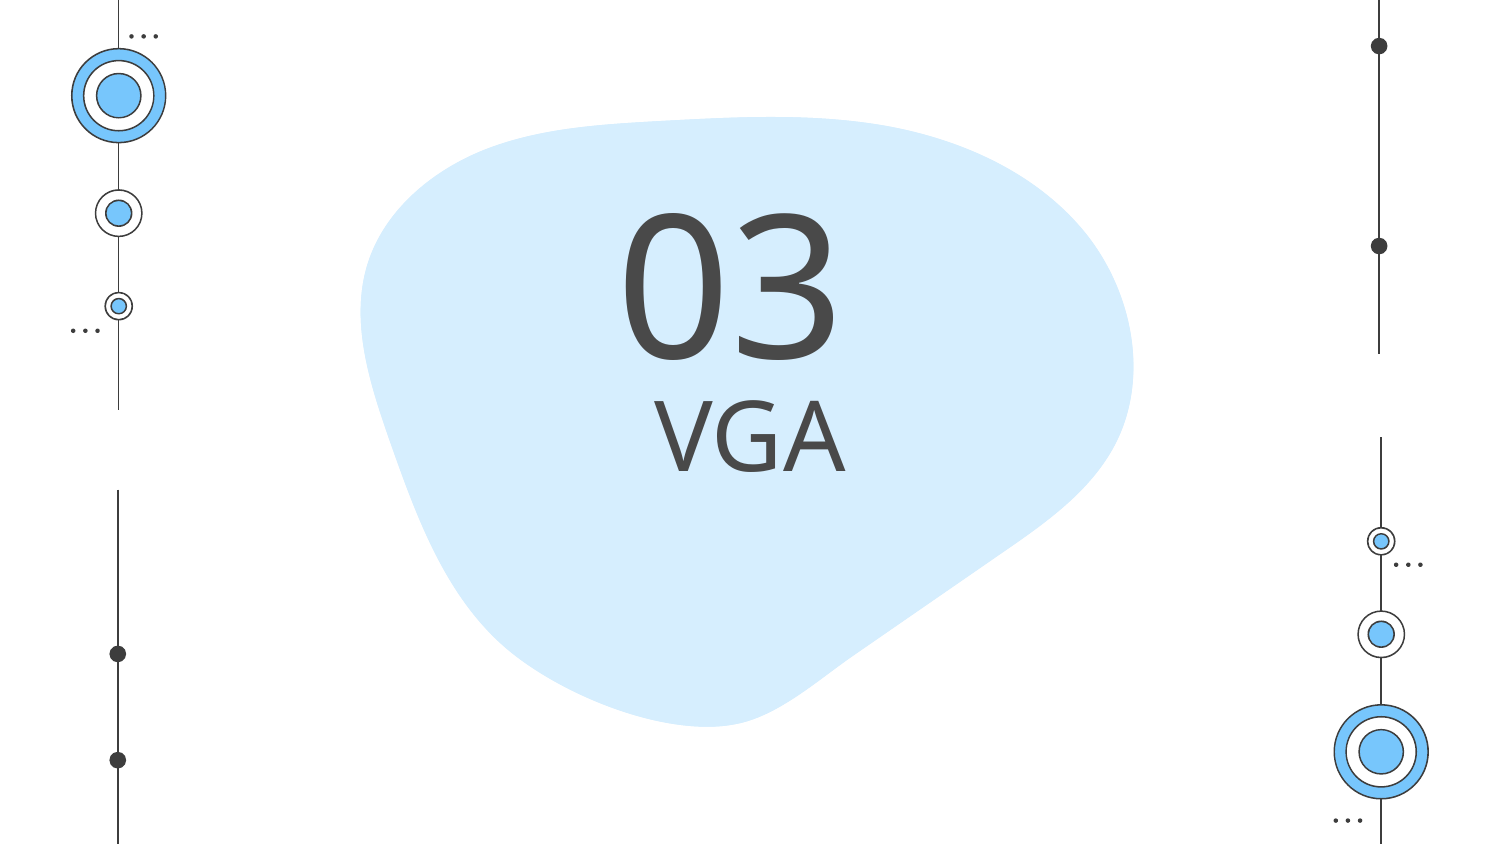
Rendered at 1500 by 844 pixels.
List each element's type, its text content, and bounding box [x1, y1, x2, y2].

title 03 [487, 190, 975, 366]
title VGA [487, 366, 1013, 498]
